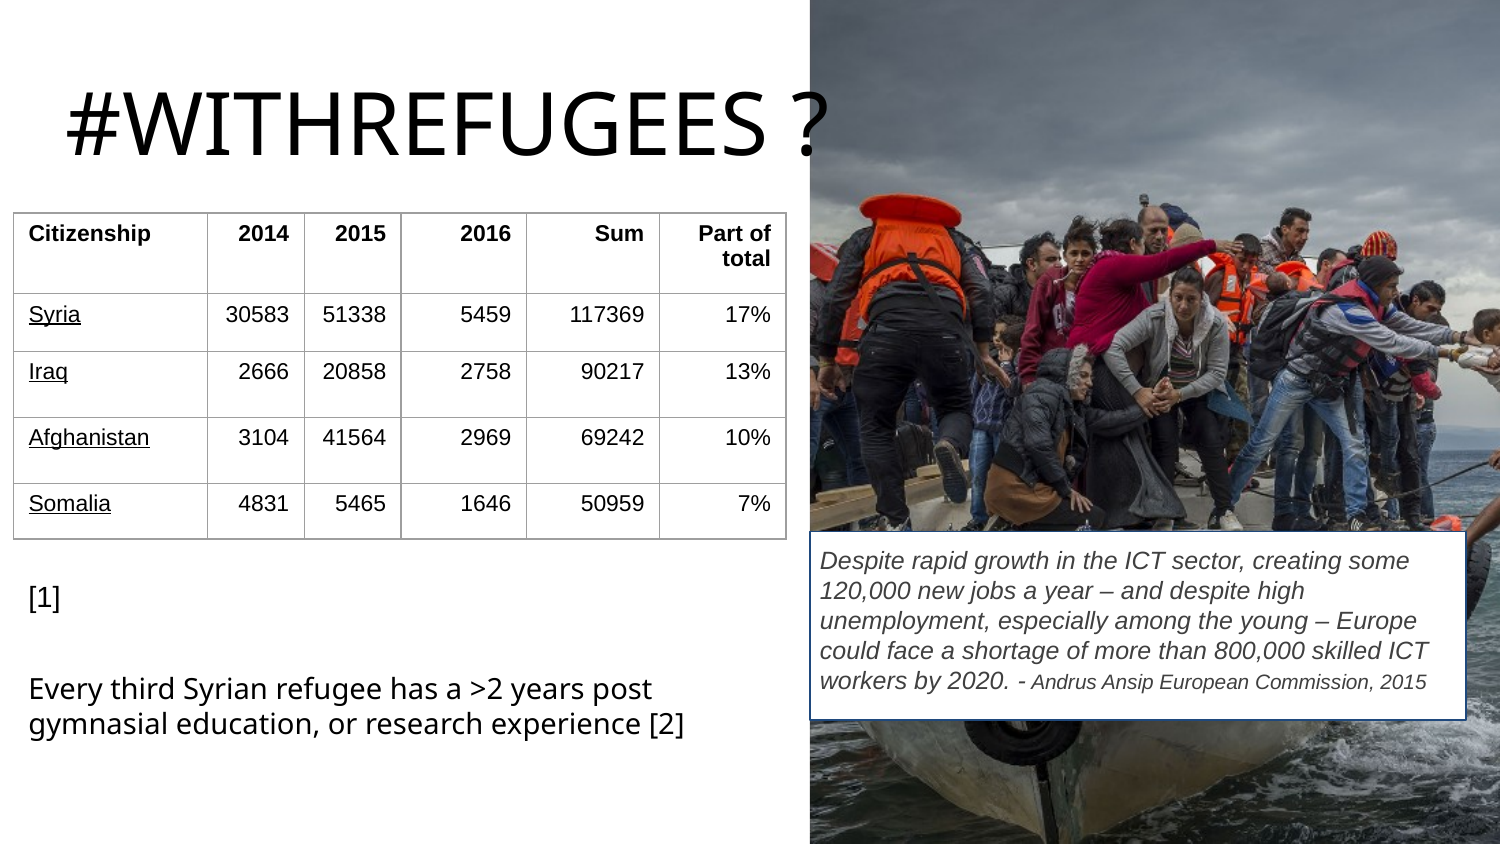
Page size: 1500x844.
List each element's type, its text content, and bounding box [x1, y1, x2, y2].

table_cell 5459 [402, 294, 526, 351]
table_cell 2666 [208, 352, 304, 417]
table_cell 5465 [305, 484, 400, 538]
table_cell Iraq [14, 352, 207, 417]
table_cell 2758 [402, 352, 526, 417]
text_box #WITHREFUGEES ? [51, 51, 804, 189]
table_cell 2969 [402, 418, 526, 483]
table_cell 117369 [527, 294, 659, 351]
table_cell 90217 [527, 352, 659, 417]
table_cell 20858 [305, 352, 400, 417]
table_cell 13% [660, 352, 785, 417]
table_cell 50959 [527, 484, 659, 538]
table_header 2016 [402, 214, 526, 293]
table_cell Syria [14, 294, 207, 351]
table_cell 7% [660, 484, 785, 538]
picture [809, 0, 1500, 844]
table_cell 41564 [305, 418, 400, 483]
table_cell 69242 [527, 418, 659, 483]
table_cell Somalia [14, 484, 207, 538]
table_cell 51338 [305, 294, 400, 351]
text_box Every third Syrian refugee has a >2 years post gymnasial education, or research experience [2] [13, 655, 749, 818]
table_cell 3104 [208, 418, 304, 483]
table_cell 17% [660, 294, 785, 351]
table_header 2014 [208, 214, 304, 293]
table_cell 4831 [208, 484, 304, 538]
table_header Citizenship [14, 214, 207, 293]
text_box [1] [13, 563, 804, 612]
table_cell 10% [660, 418, 785, 483]
table_cell Afghanistan [14, 418, 207, 483]
table_cell 1646 [402, 484, 526, 538]
table_header Sum [527, 214, 659, 293]
table_header Part of total [660, 214, 785, 293]
table_cell 30583 [208, 294, 304, 351]
table_header 2015 [305, 214, 400, 293]
